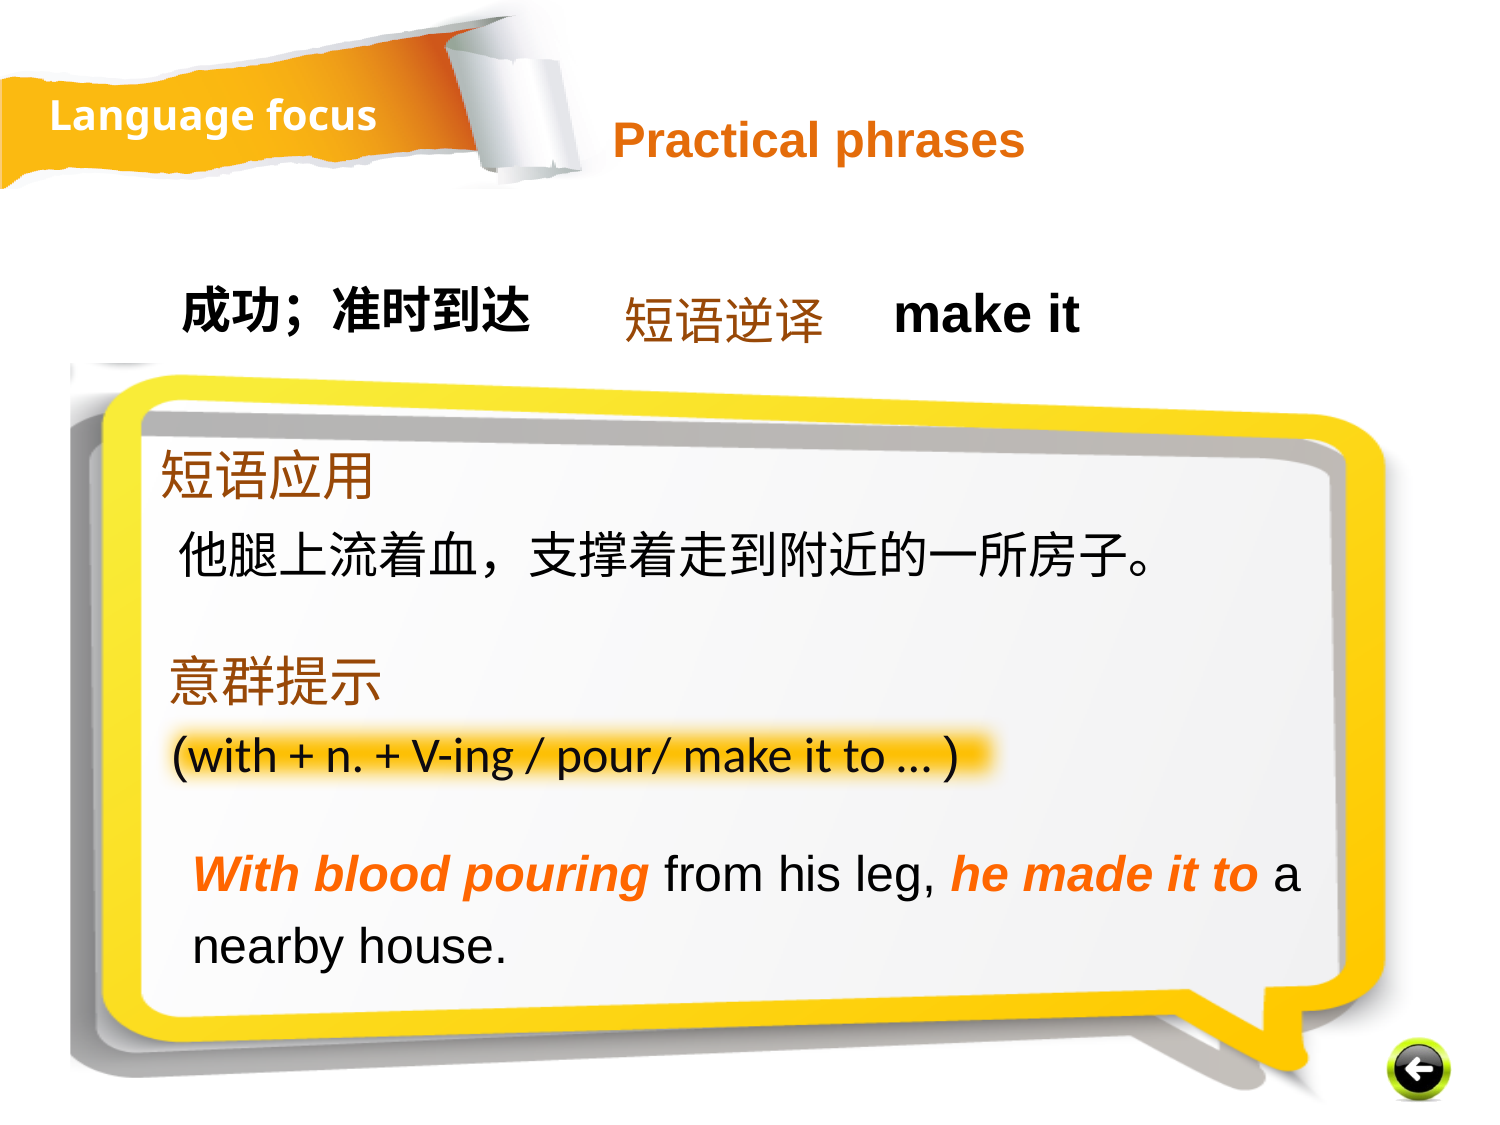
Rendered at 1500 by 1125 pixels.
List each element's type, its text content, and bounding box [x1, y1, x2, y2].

text_box make it [878, 270, 1125, 351]
picture [0, 0, 621, 190]
text_box 成功；准时到达 [166, 270, 584, 346]
text_box Practical phrases [625, 99, 1159, 175]
text_box 短语逆译 [609, 281, 881, 357]
picture [70, 363, 1454, 1107]
